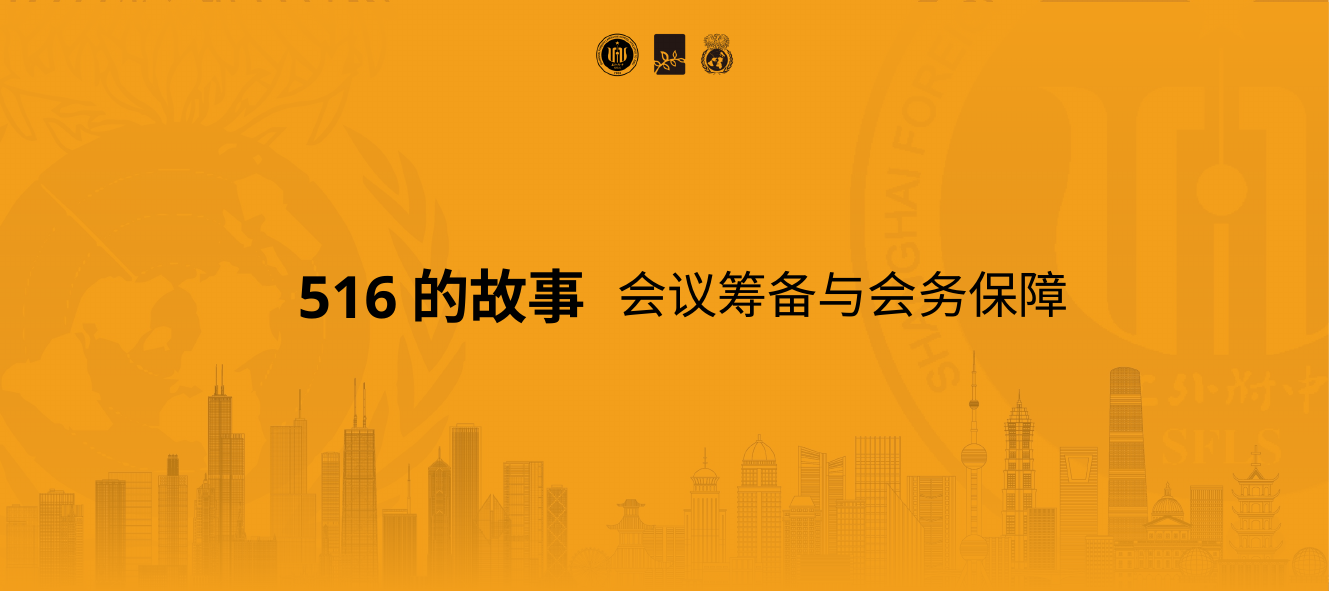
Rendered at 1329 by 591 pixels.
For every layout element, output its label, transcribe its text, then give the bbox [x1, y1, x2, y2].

picture [592, 31, 736, 78]
title 516的故事 [0, 133, 941, 339]
subtitle 会议筹备与会务保障 [529, 245, 1157, 333]
